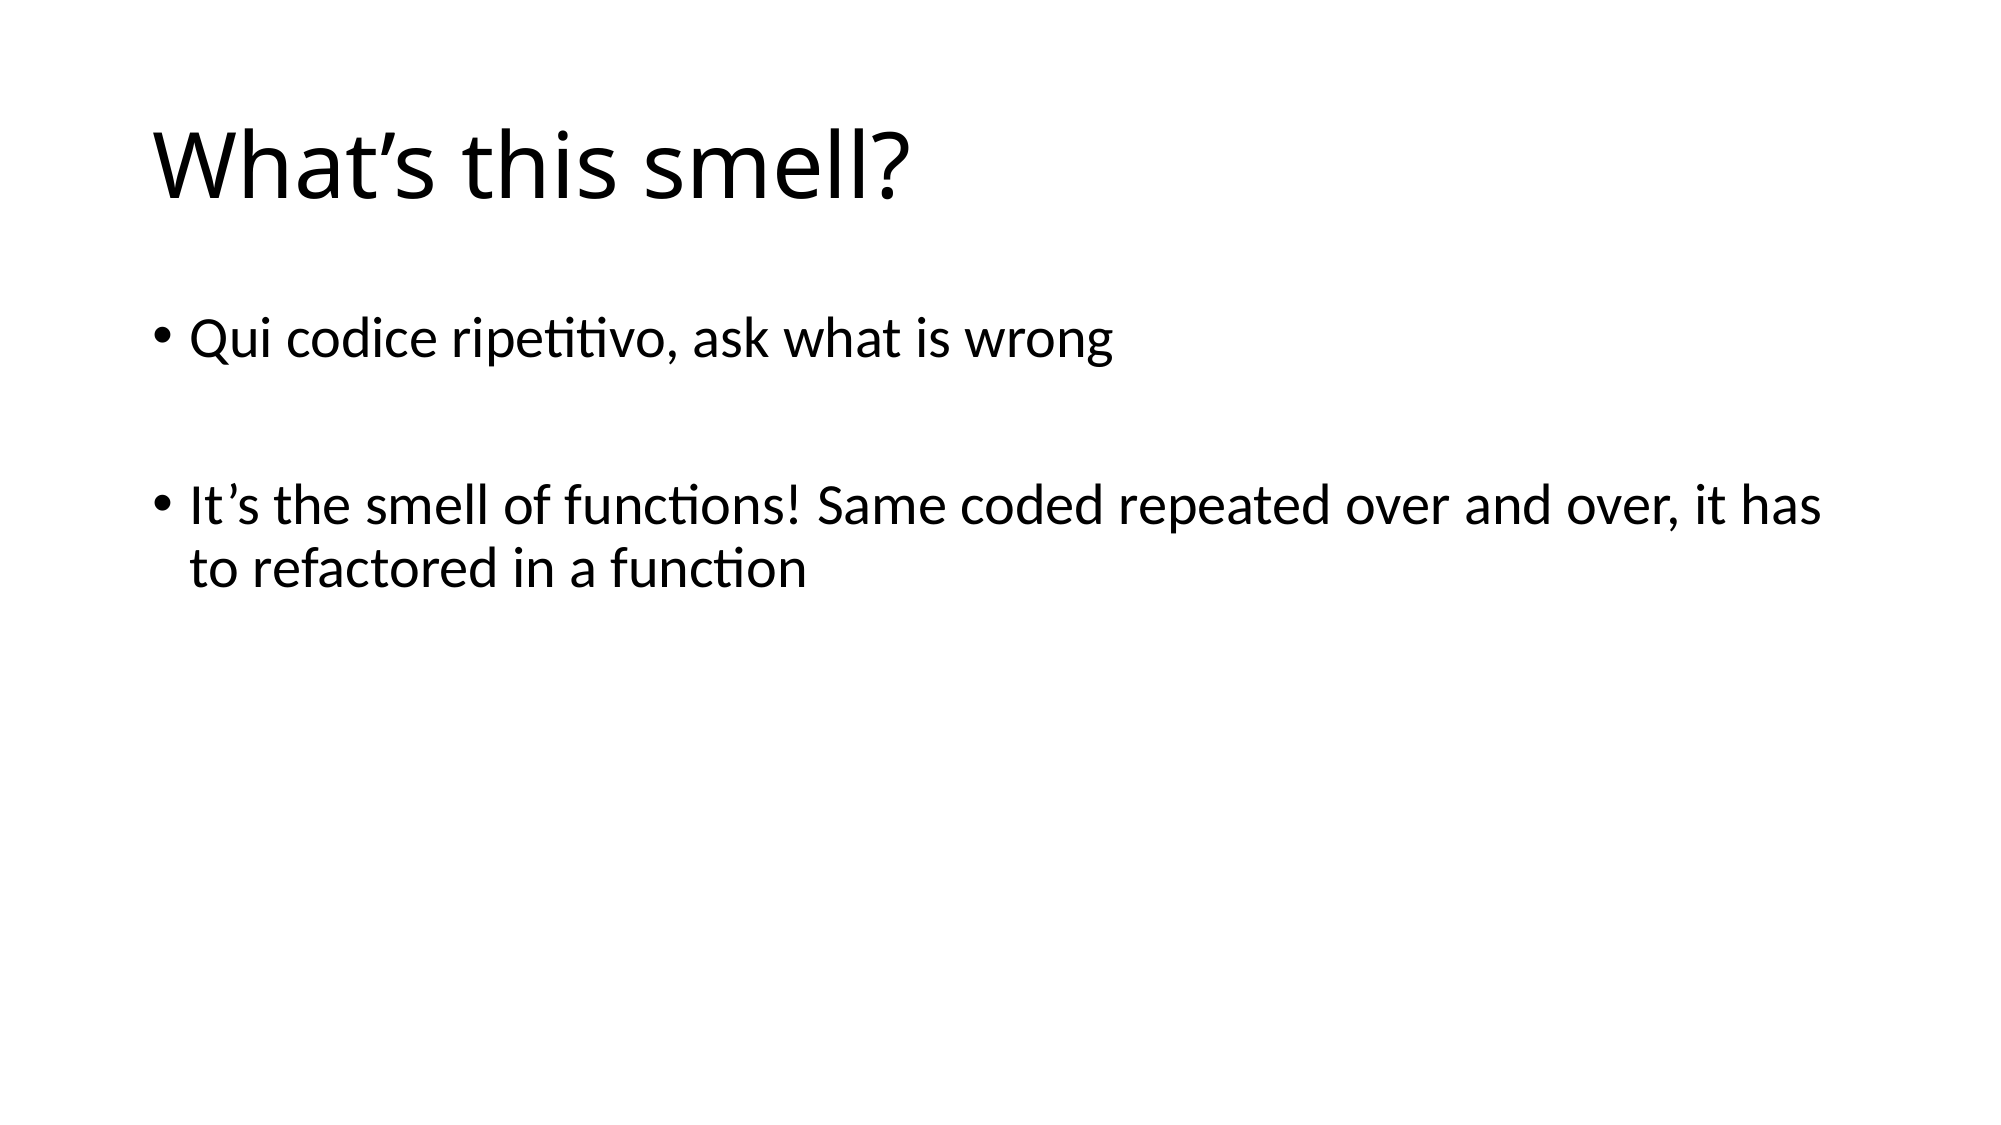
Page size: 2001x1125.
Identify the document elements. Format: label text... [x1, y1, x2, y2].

list Qui codice ripetitivo, ask what is wrong It’s the smell of functions! Same coded repeated over and over, it has to refactored in a function [137, 299, 1863, 1014]
title What’s this smell? [137, 59, 1863, 278]
